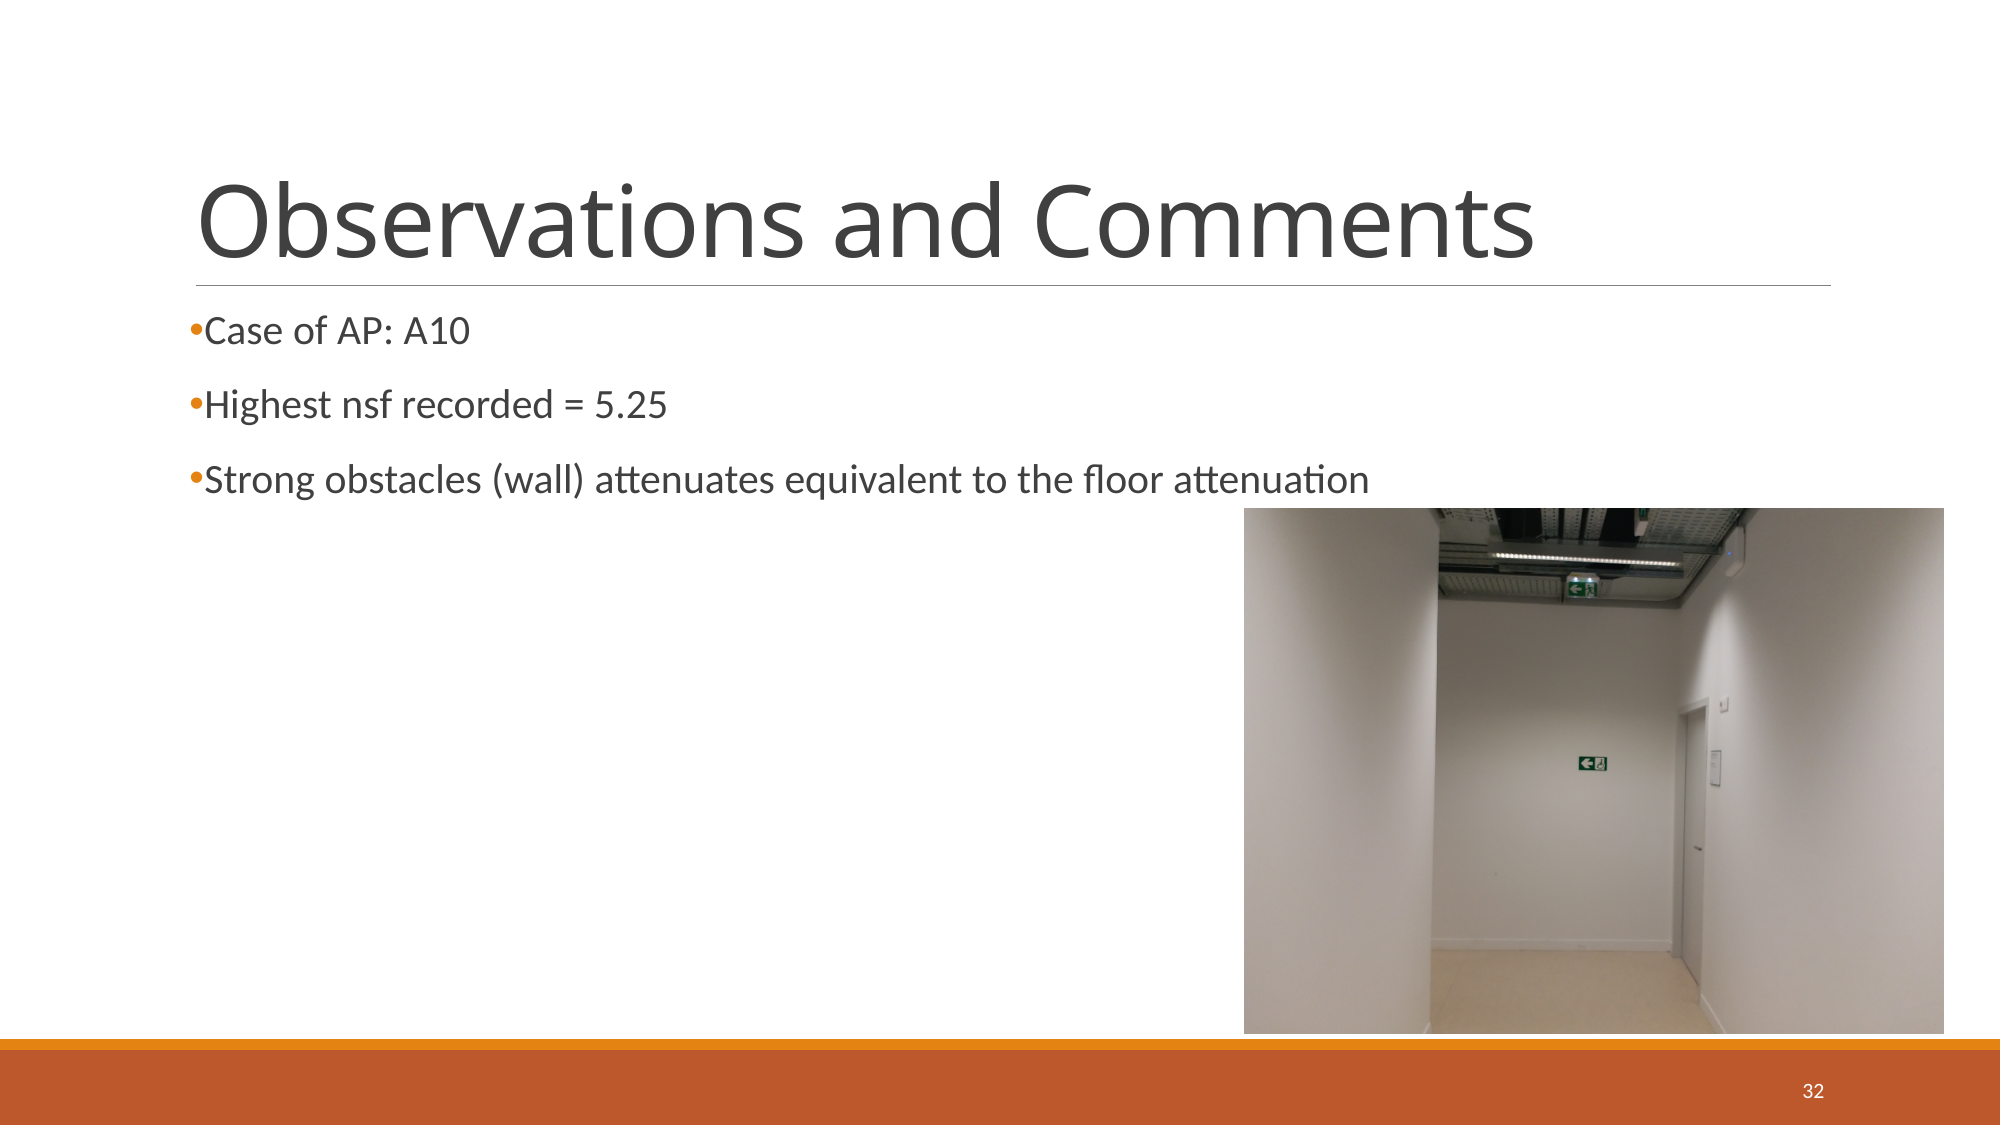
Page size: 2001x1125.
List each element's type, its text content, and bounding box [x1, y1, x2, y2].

picture [1243, 508, 1945, 1034]
list Case of AP: A10 Highest nsf recorded = 5.25 Strong obstacles (wall) attenuates equivalent to the floor attenuation [189, 301, 1840, 962]
slide_number 32 [1624, 1059, 1840, 1120]
title Observations and Comments [180, 47, 1830, 285]
